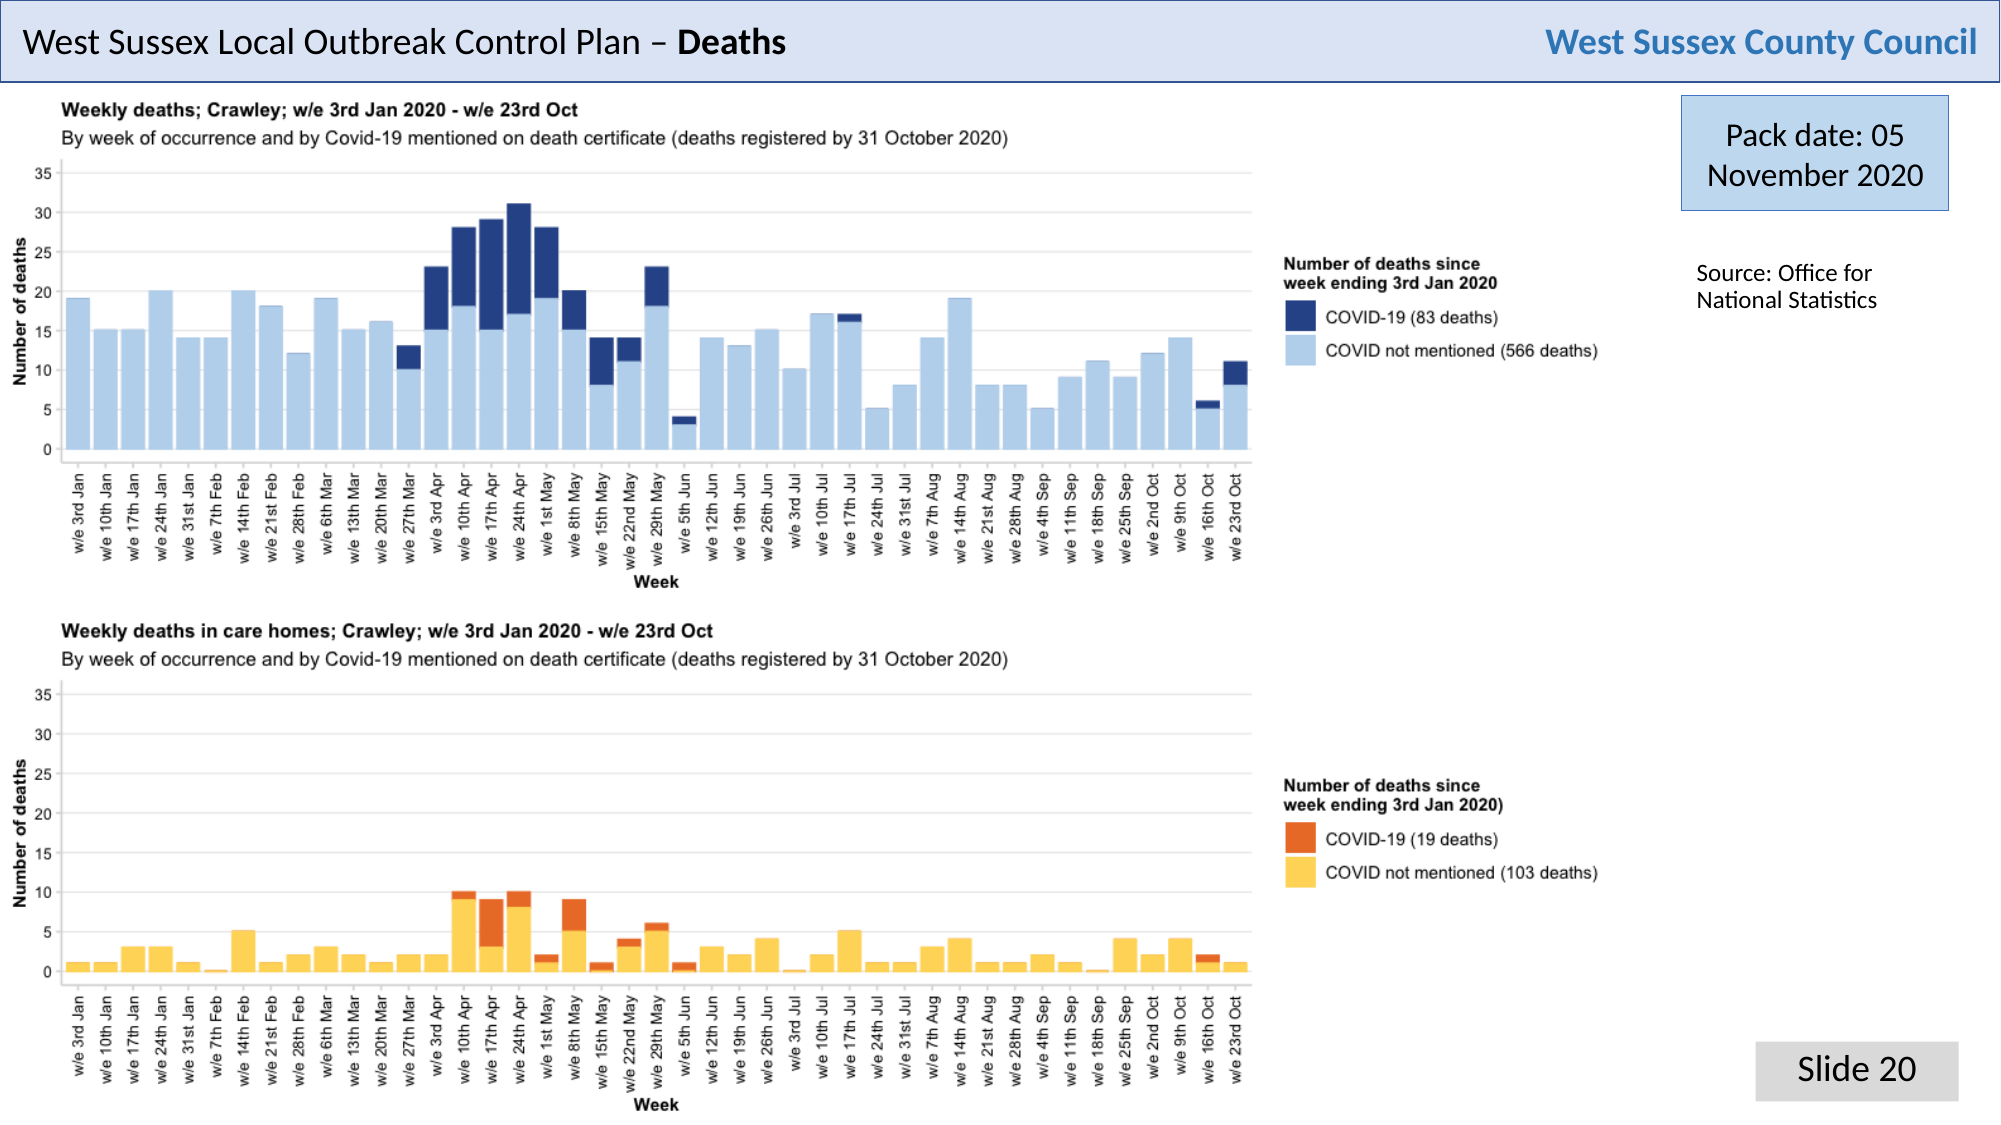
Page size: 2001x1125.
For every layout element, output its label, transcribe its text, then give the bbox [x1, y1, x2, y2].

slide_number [1681, 95, 1949, 211]
picture [3, 612, 1619, 1125]
list Slide 20 [1755, 1041, 1959, 1102]
picture [3, 91, 1619, 602]
list Source: Office for National Statistics [1681, 252, 1959, 289]
